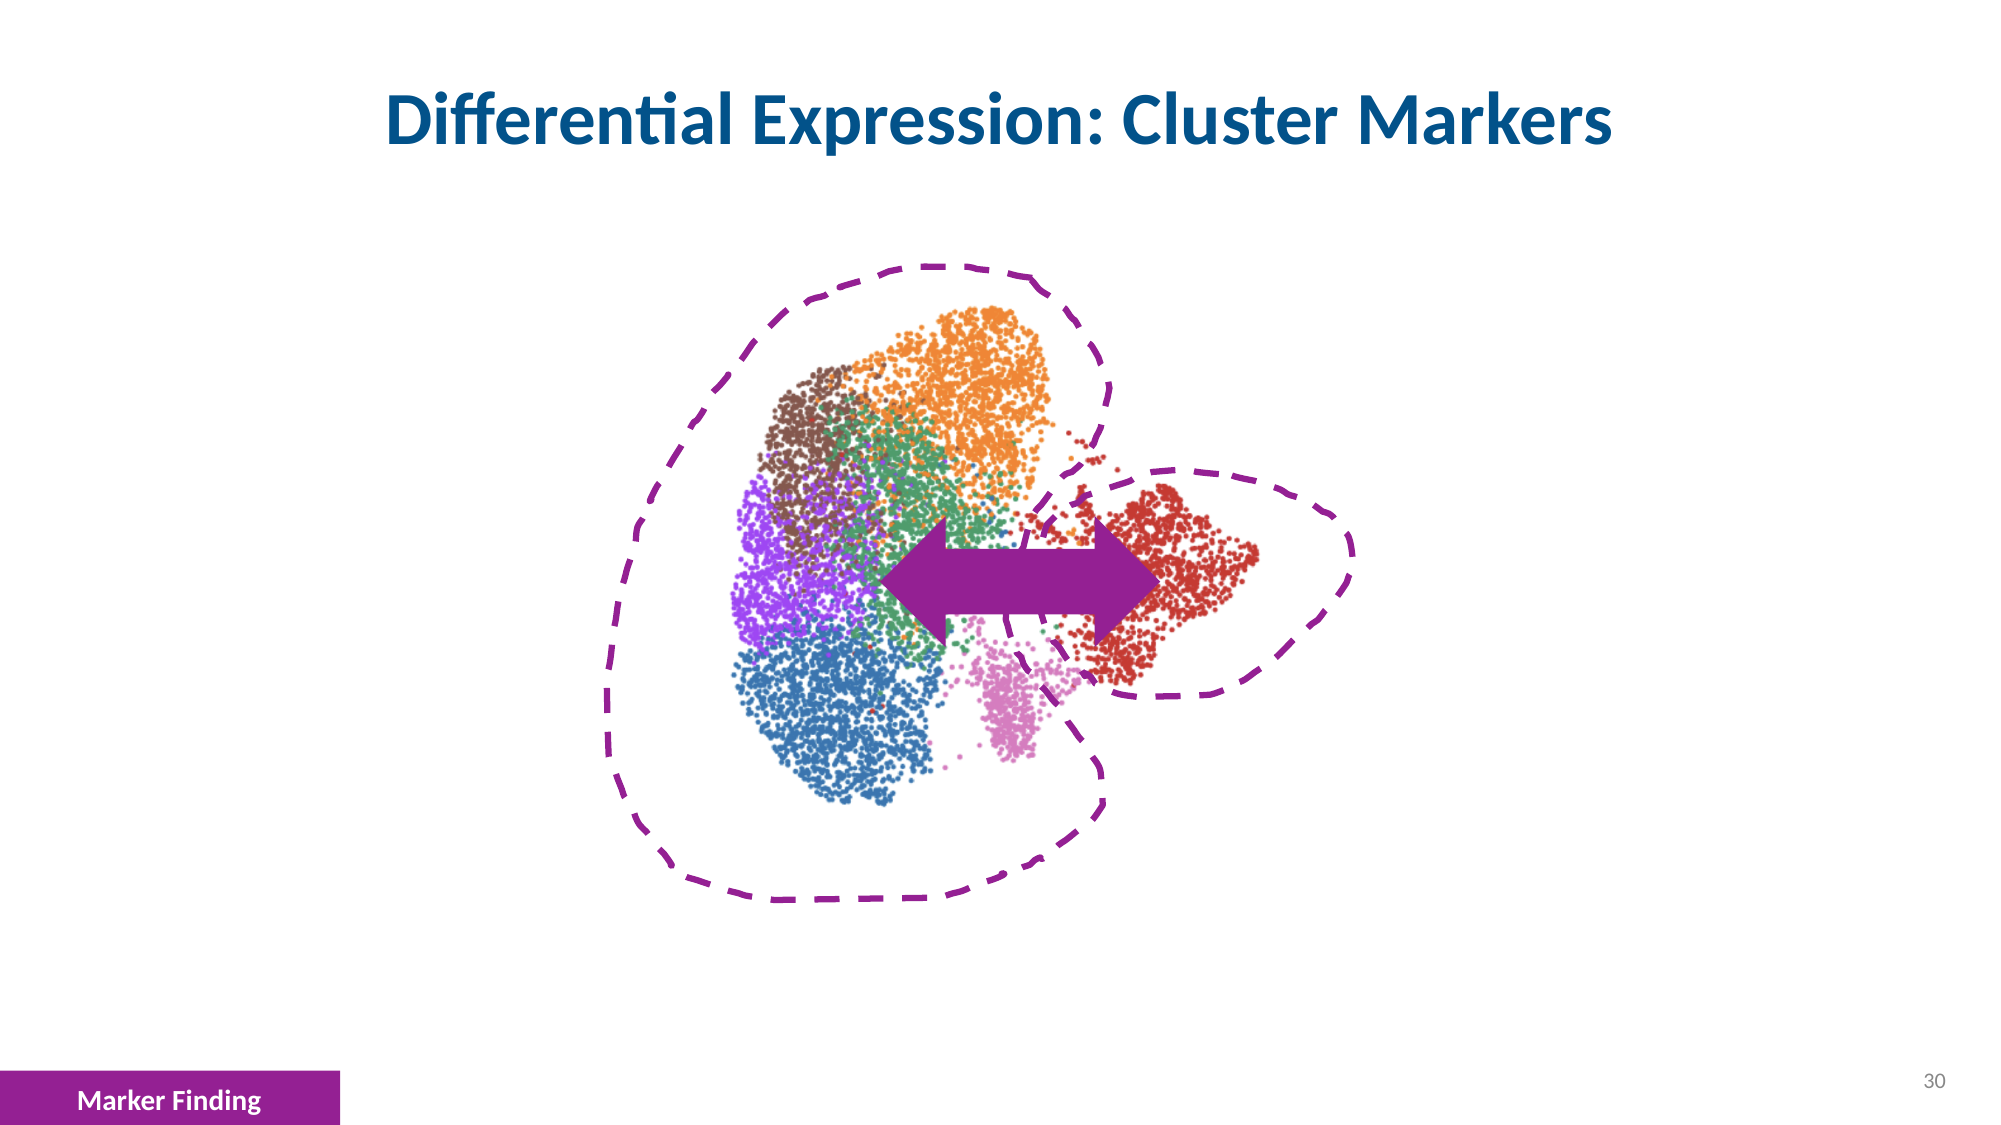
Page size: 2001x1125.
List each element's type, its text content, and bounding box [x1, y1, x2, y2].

text_box Marker Finding [0, 1070, 341, 1125]
picture [717, 292, 1283, 833]
text_box [832, 266, 1041, 290]
text_box [606, 393, 1065, 901]
title Differential Expression: Cluster Markers [0, 20, 2000, 209]
text_box [1287, 493, 1354, 647]
